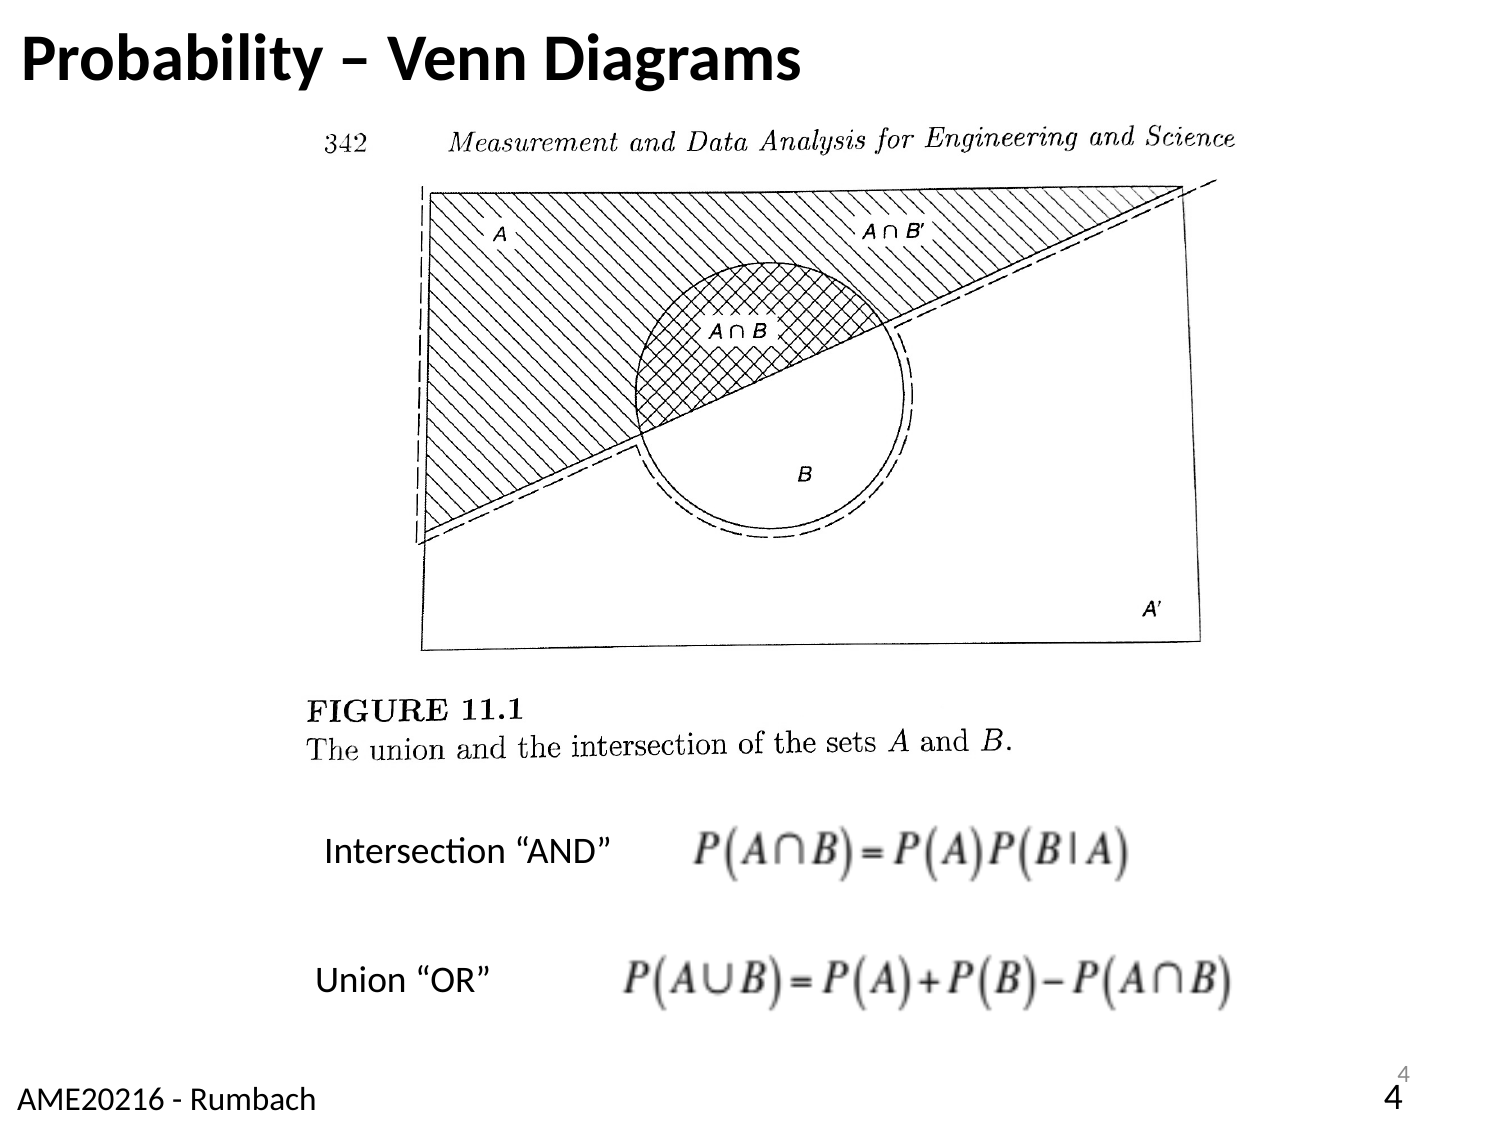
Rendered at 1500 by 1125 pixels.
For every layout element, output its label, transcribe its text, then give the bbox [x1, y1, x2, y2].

slide_number 4 [1074, 1042, 1425, 1103]
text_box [298, 947, 1233, 1015]
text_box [305, 818, 1132, 886]
text_box Probability – Venn Diagrams [6, 6, 819, 101]
picture [229, 101, 1263, 794]
